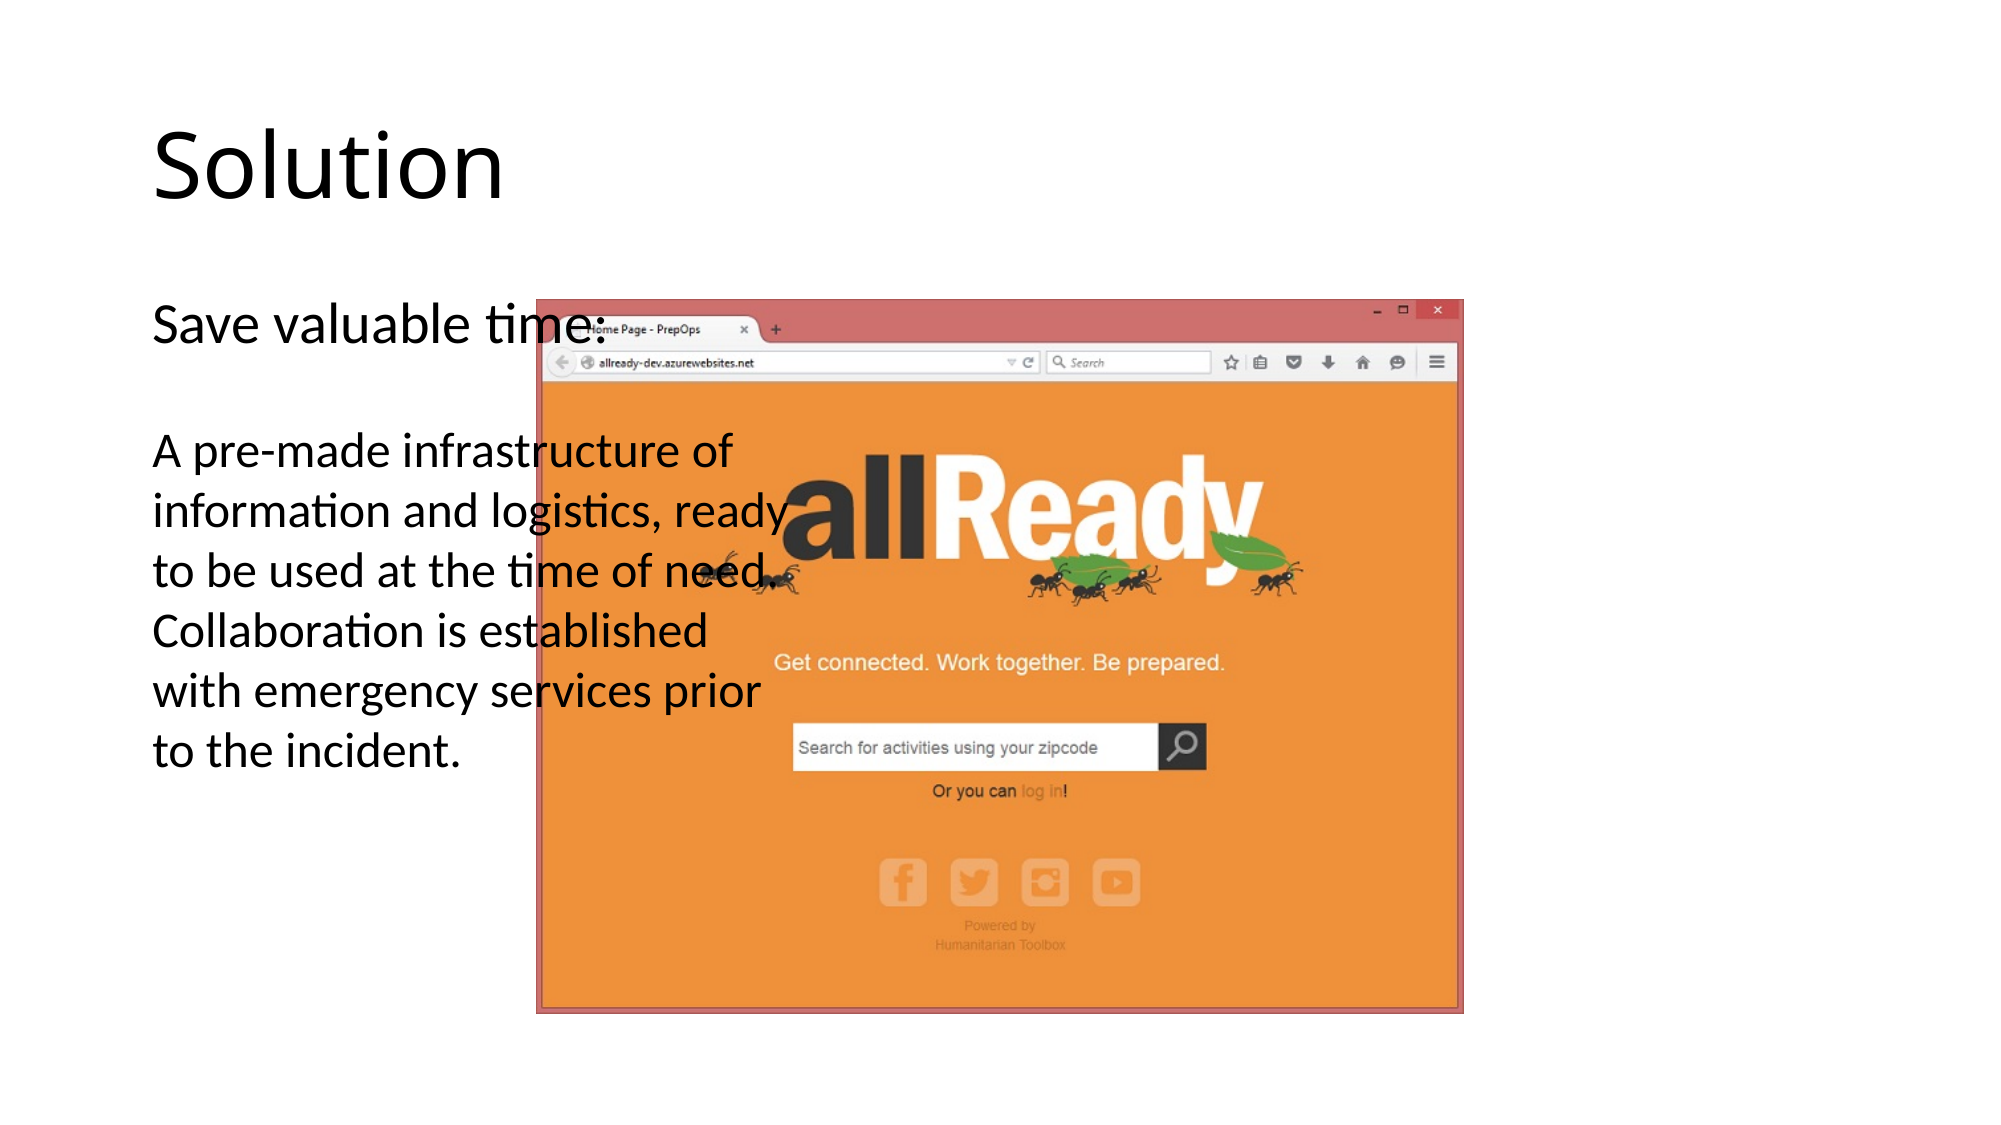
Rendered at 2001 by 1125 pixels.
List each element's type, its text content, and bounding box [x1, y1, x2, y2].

title Solution [137, 59, 1863, 278]
text_box A pre-made infrastructure of information and logistics, ready to be used at the time of need. Collaboration is established with emergency services prior to the incident. [137, 410, 536, 785]
text_box Save valuable time: [137, 277, 703, 363]
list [536, 299, 1464, 1014]
